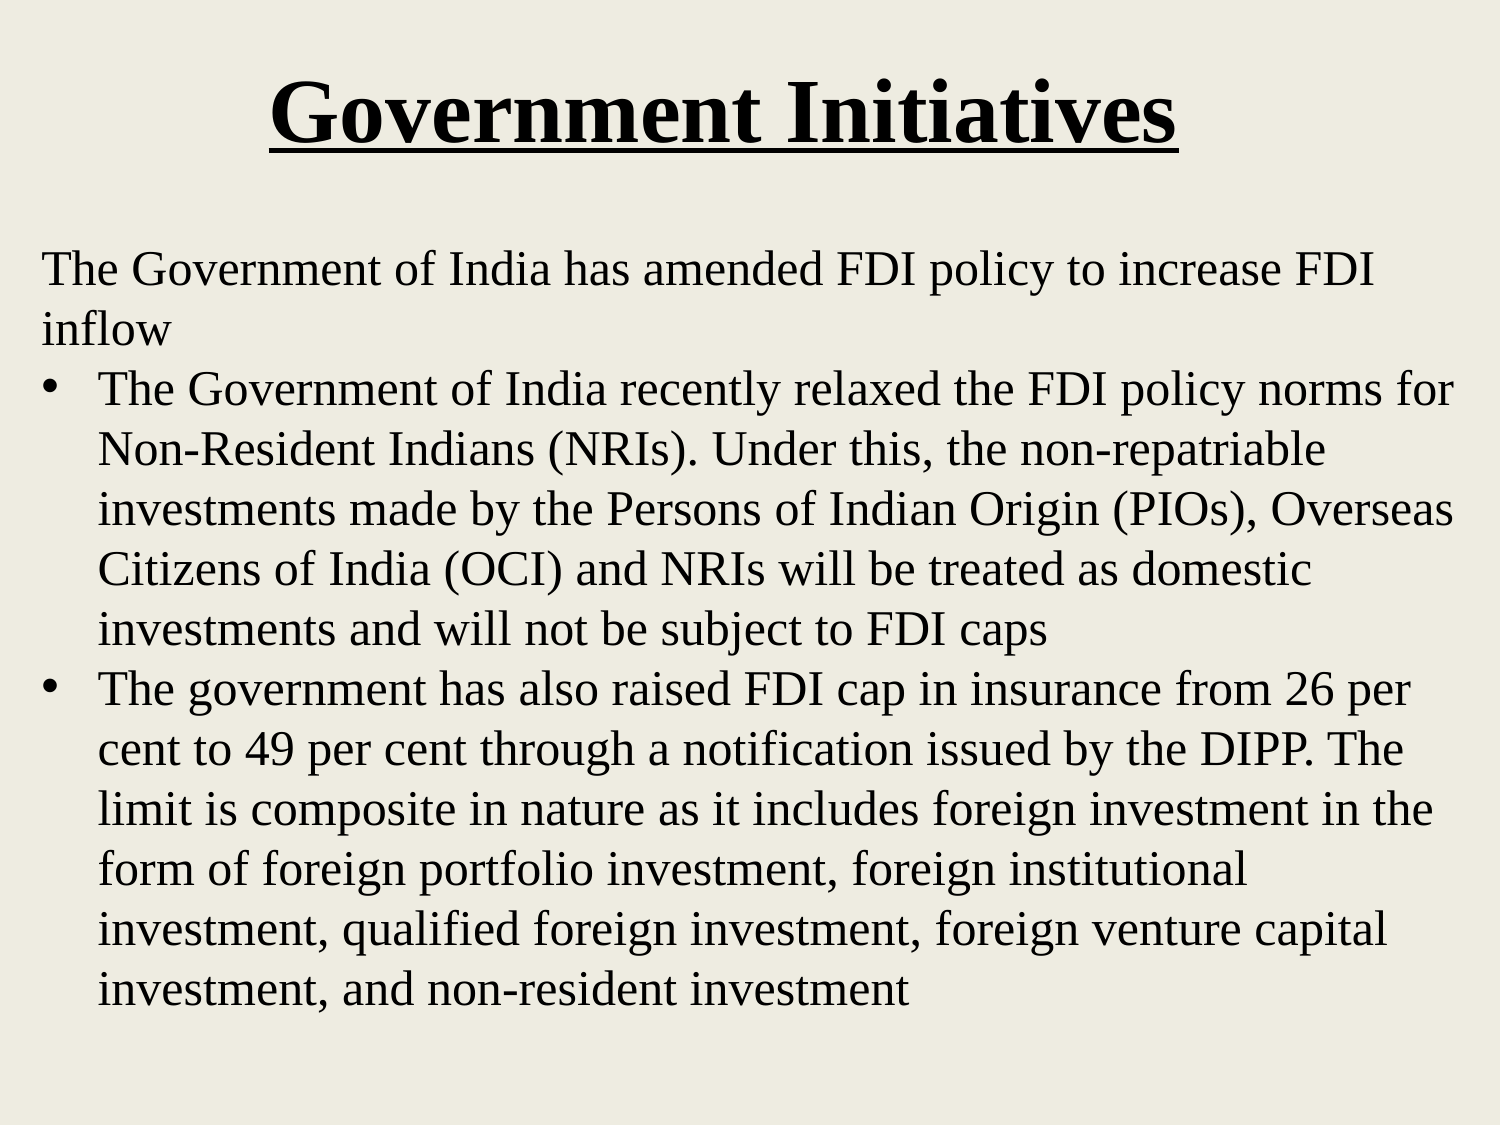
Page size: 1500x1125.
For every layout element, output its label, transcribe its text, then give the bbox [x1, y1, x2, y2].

text_box Government Initiatives [0, 28, 1474, 184]
text_box The Government of India has amended FDI policy to increase FDI inflow The Government of India recently relaxed the FDI policy norms for Non-Resident Indians (NRIs). Under this, the non-repatriable investments made by the Persons of Indian Origin (PIOs), Overseas Citizens of India (OCI) and NRIs will be treated as domestic investments and will not be subject to FDI caps The government has also raised FDI cap in insurance from 26 per cent to 49 per cent through a notification issued by the DIPP. The limit is composite in nature as it includes foreign investment in the form of foreign portfolio investment, foreign institutional investment, qualified foreign investment, foreign venture capital investment, and non-resident investment [26, 227, 1474, 1125]
